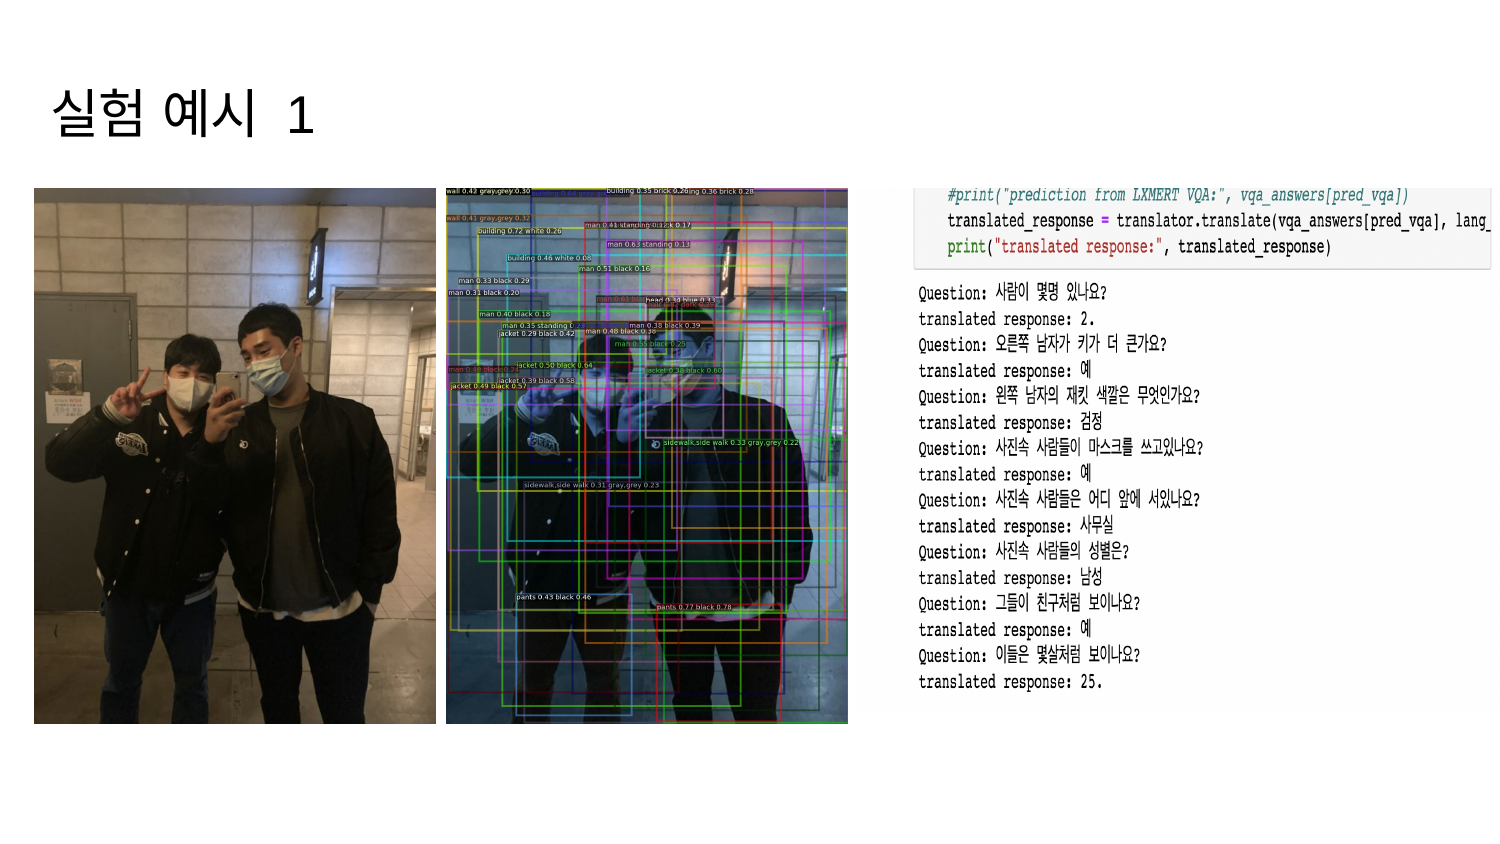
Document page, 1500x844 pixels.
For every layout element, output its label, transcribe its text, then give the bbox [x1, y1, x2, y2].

title 실험 예시 1 [34, 65, 1433, 160]
picture [34, 188, 436, 724]
picture [446, 188, 848, 724]
picture [857, 187, 1500, 712]
